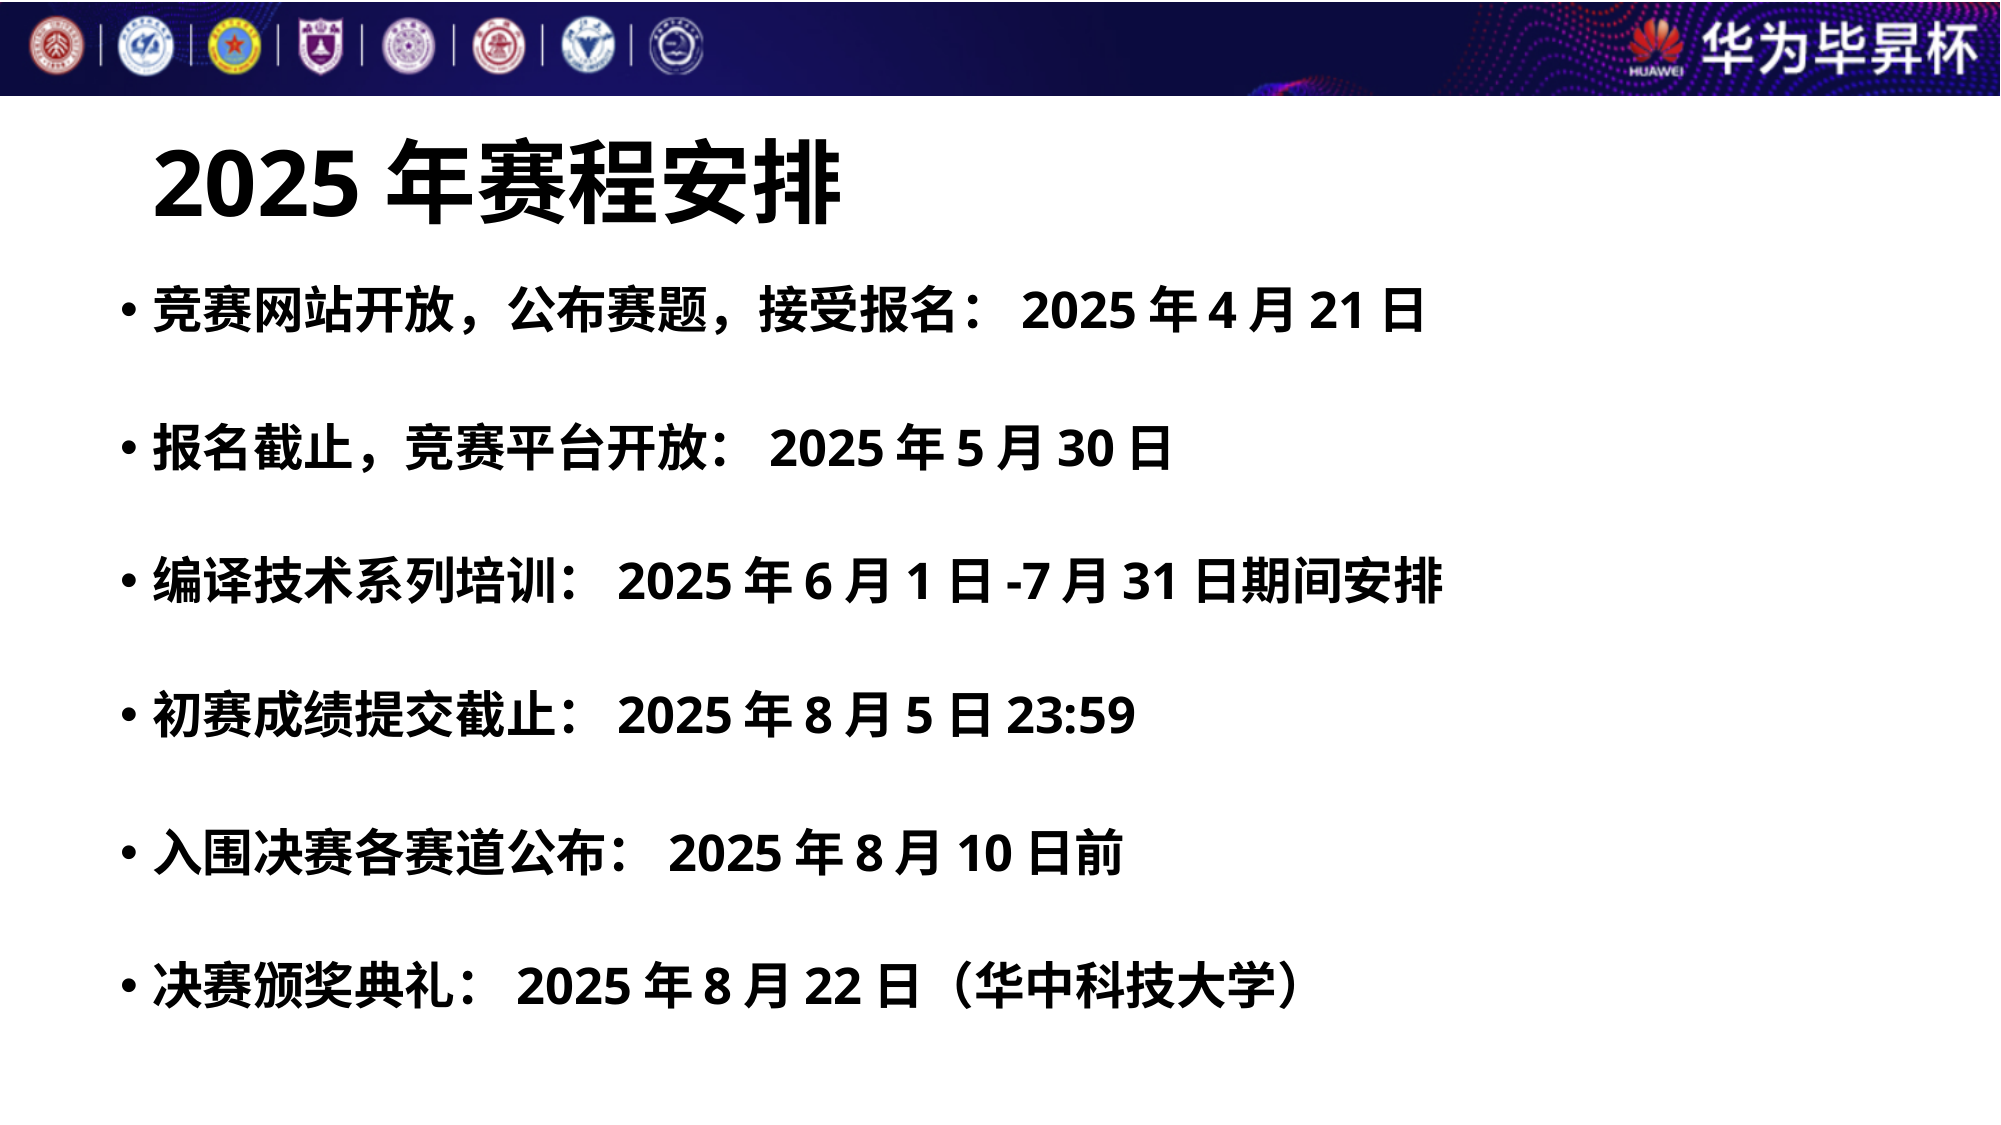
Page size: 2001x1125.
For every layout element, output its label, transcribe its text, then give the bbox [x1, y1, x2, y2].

picture [0, 2, 2000, 96]
list 竞赛网站开放，公布赛题，接受报名：2025年4月21日 报名截止，竞赛平台开放：2025年5月30日 编译技术系列培训：2025年6月1日-7月31日期间安排 初赛成绩提交截止：2025年8月5日23:59 入围决赛各赛道公布：2025年8月10日前 决赛颁奖典礼：2025年8月22日（华中科技大学） [104, 277, 1882, 1030]
title 2025年赛程安排 [137, 96, 1863, 277]
